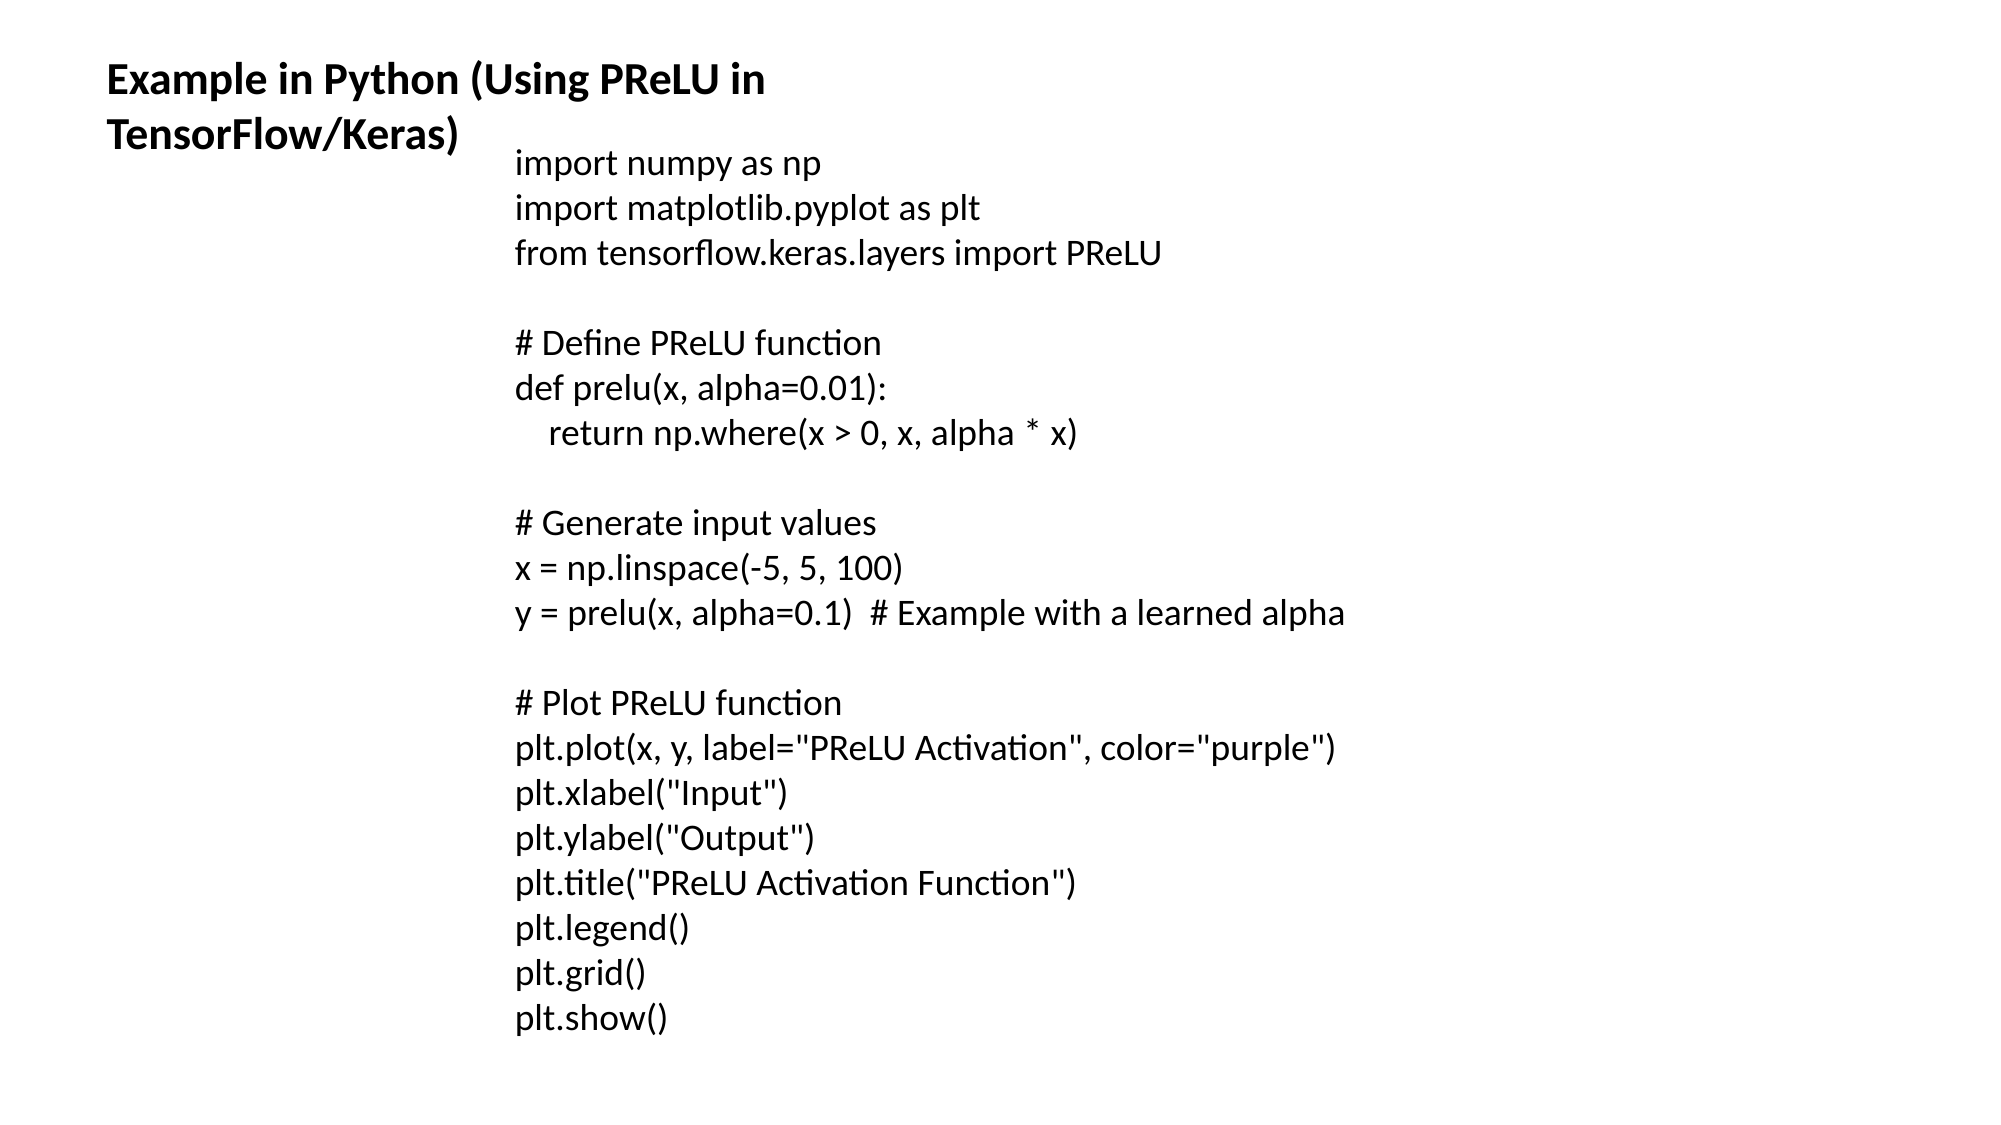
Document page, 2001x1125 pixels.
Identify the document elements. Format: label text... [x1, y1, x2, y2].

text_box Example in Python (Using PReLU in TensorFlow/Keras) [91, 41, 1092, 167]
text_box import numpy as np import matplotlib.pyplot as plt from tensorflow.keras.layers import PReLU # Define PReLU function def prelu(x, alpha=0.01): return np.where(x > 0, x, alpha * x) # Generate input values x = np.linspace(-5, 5, 100) y = prelu(x, alpha=0.1) # Example with a learned alpha # Plot PReLU function plt.plot(x, y, label="PReLU Activation", color="purple") plt.xlabel("Input") plt.ylabel("Output") plt.title("PReLU Activation Function") plt.legend() plt.grid() plt.show() [500, 130, 1500, 1091]
